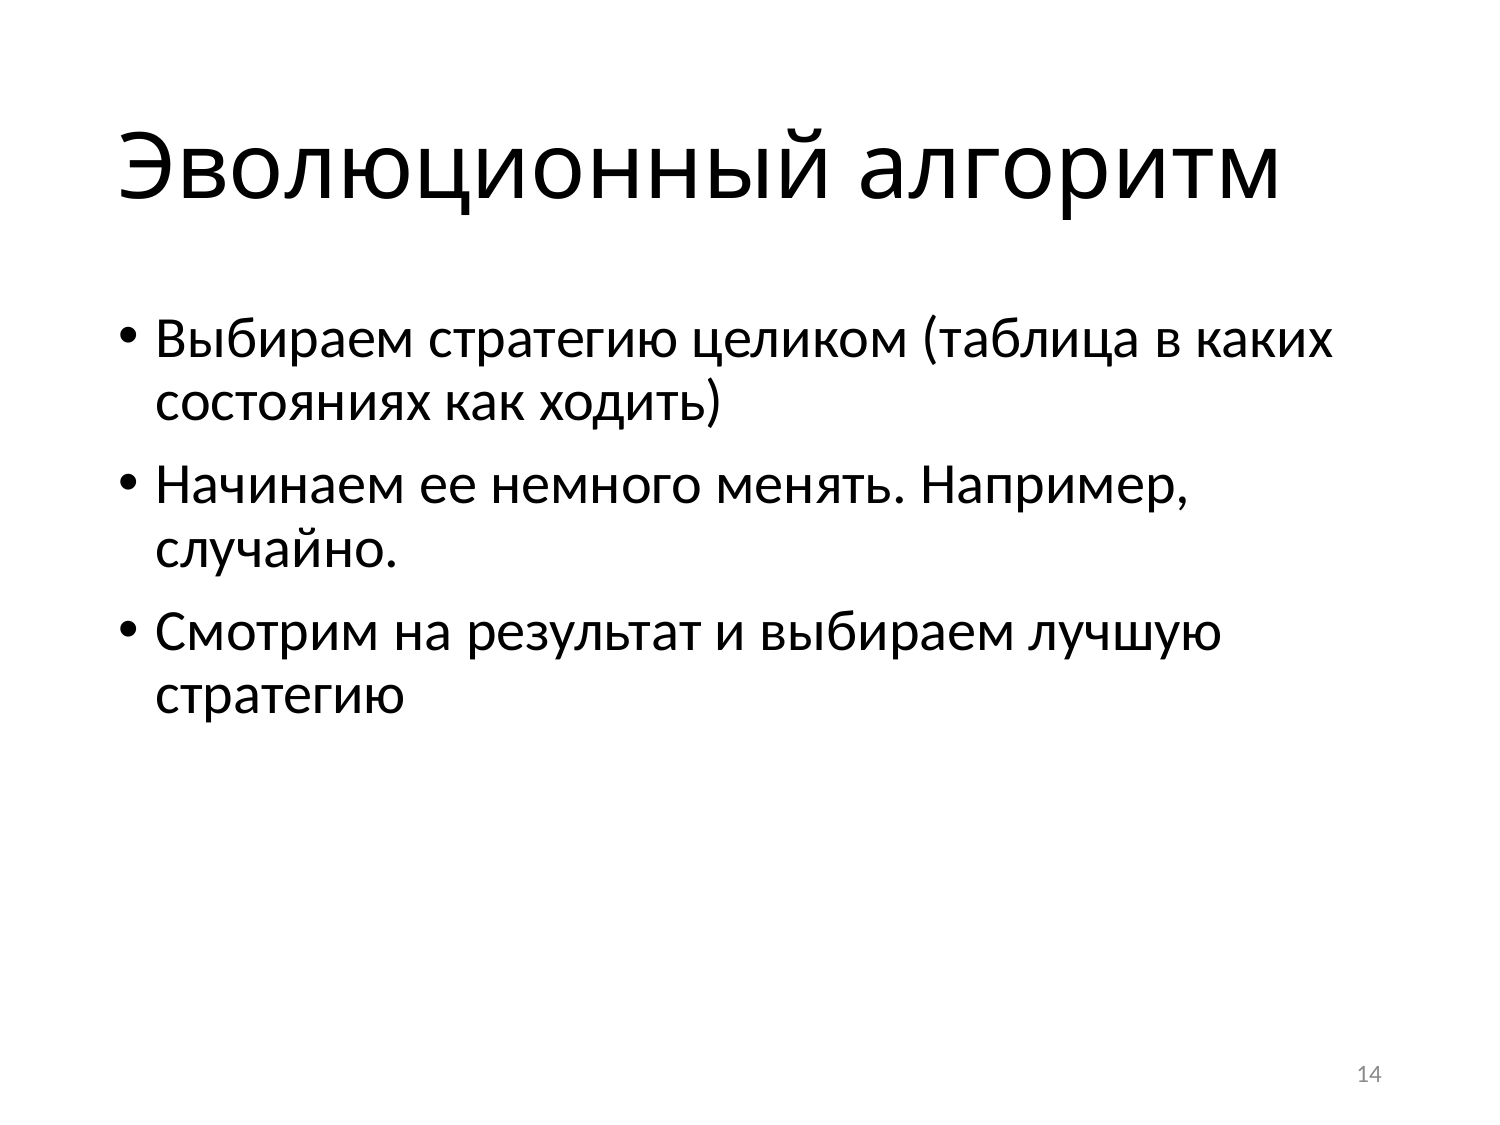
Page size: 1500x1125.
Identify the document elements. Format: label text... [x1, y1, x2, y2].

list Выбираем стратегию целиком (таблица в каких состояниях как ходить) Начинаем ее немного менять. Например, случайно. Смотрим на результат и выбираем лучшую стратегию [103, 299, 1397, 1014]
slide_number 14 [1059, 1042, 1397, 1103]
title Эволюционный алгоритм [103, 59, 1397, 278]
